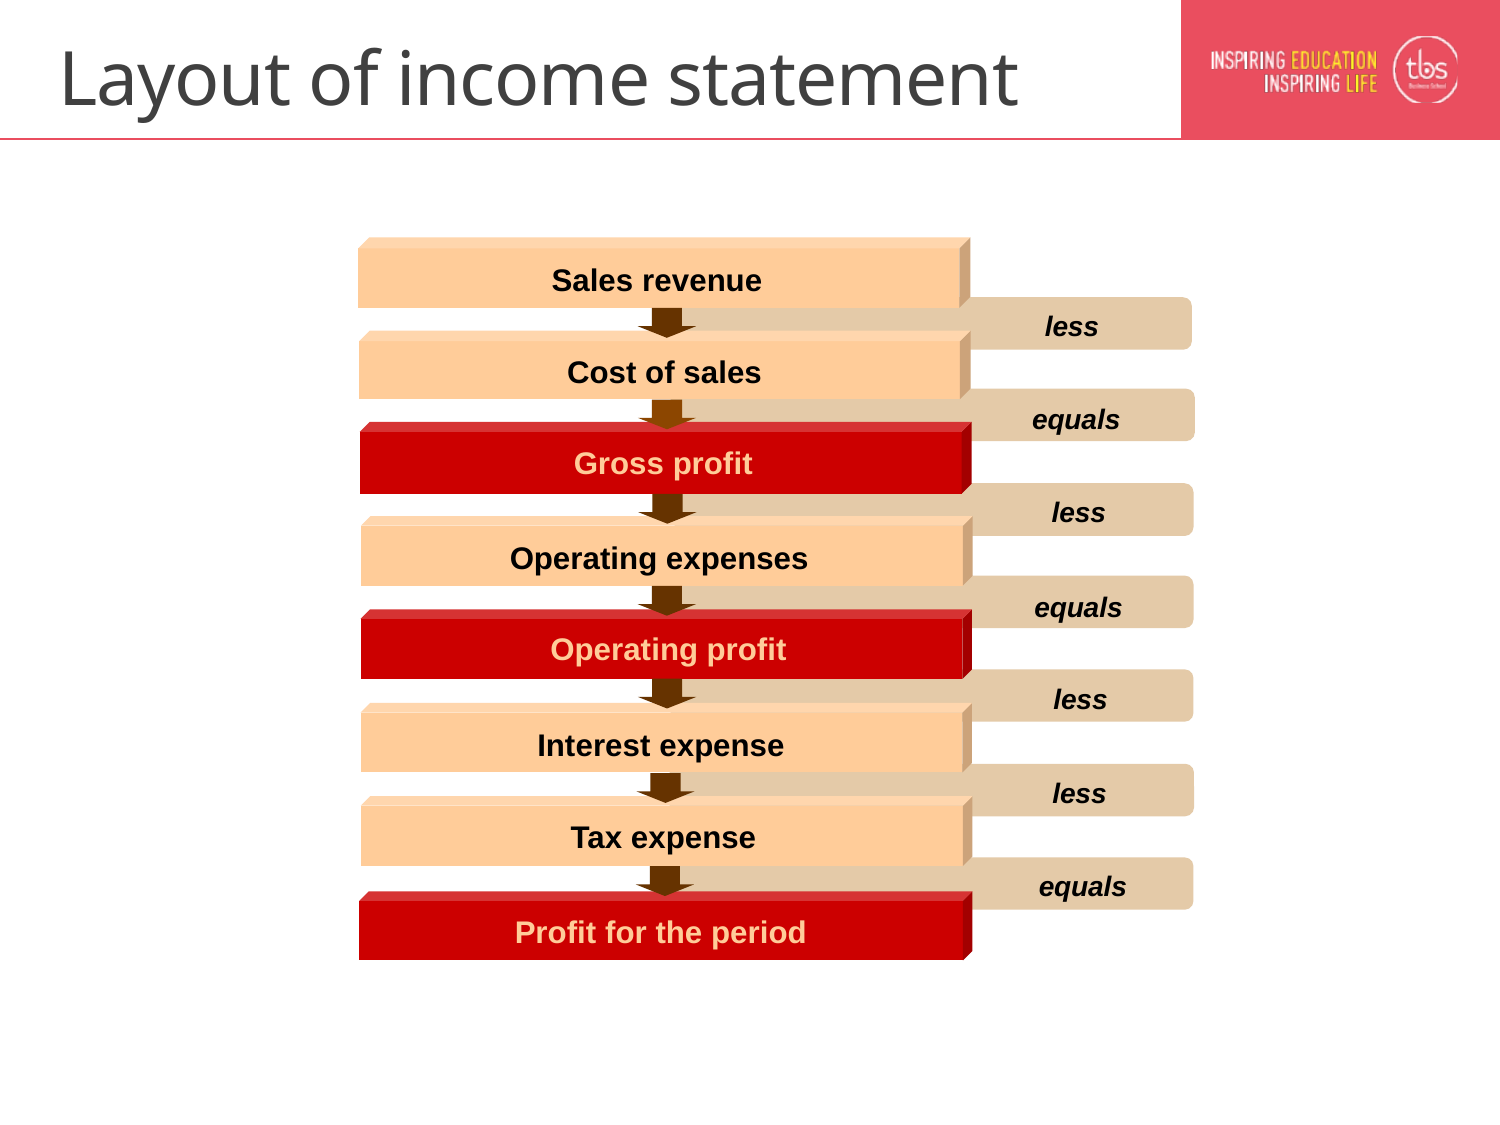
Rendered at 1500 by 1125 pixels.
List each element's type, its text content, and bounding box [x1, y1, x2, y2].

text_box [349, 237, 1232, 963]
text_box Layout of income statement [43, 36, 1282, 126]
